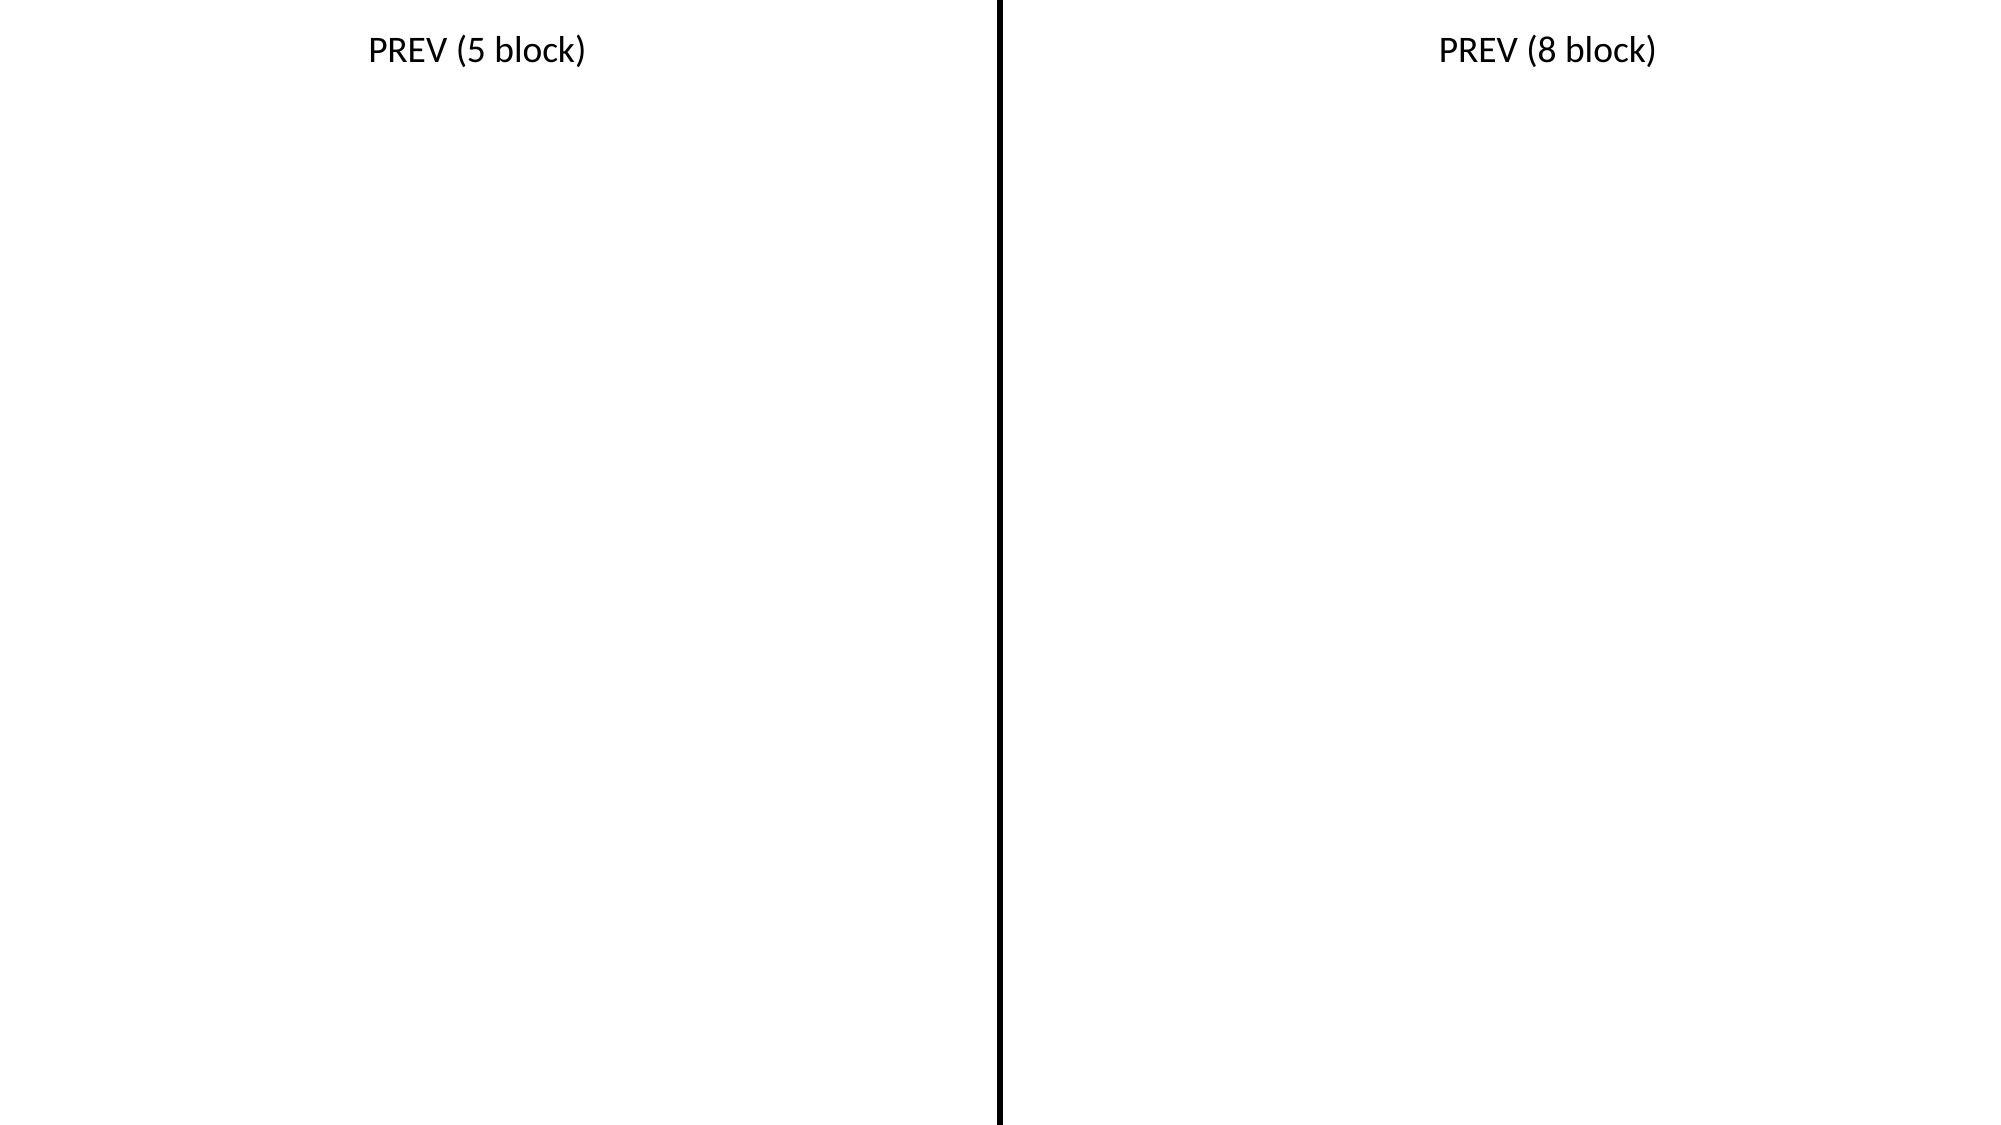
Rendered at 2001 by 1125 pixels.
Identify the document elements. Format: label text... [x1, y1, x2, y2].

text_box PREV (8 block) [1358, 17, 1738, 78]
text_box PREV (5 block) [288, 17, 667, 78]
